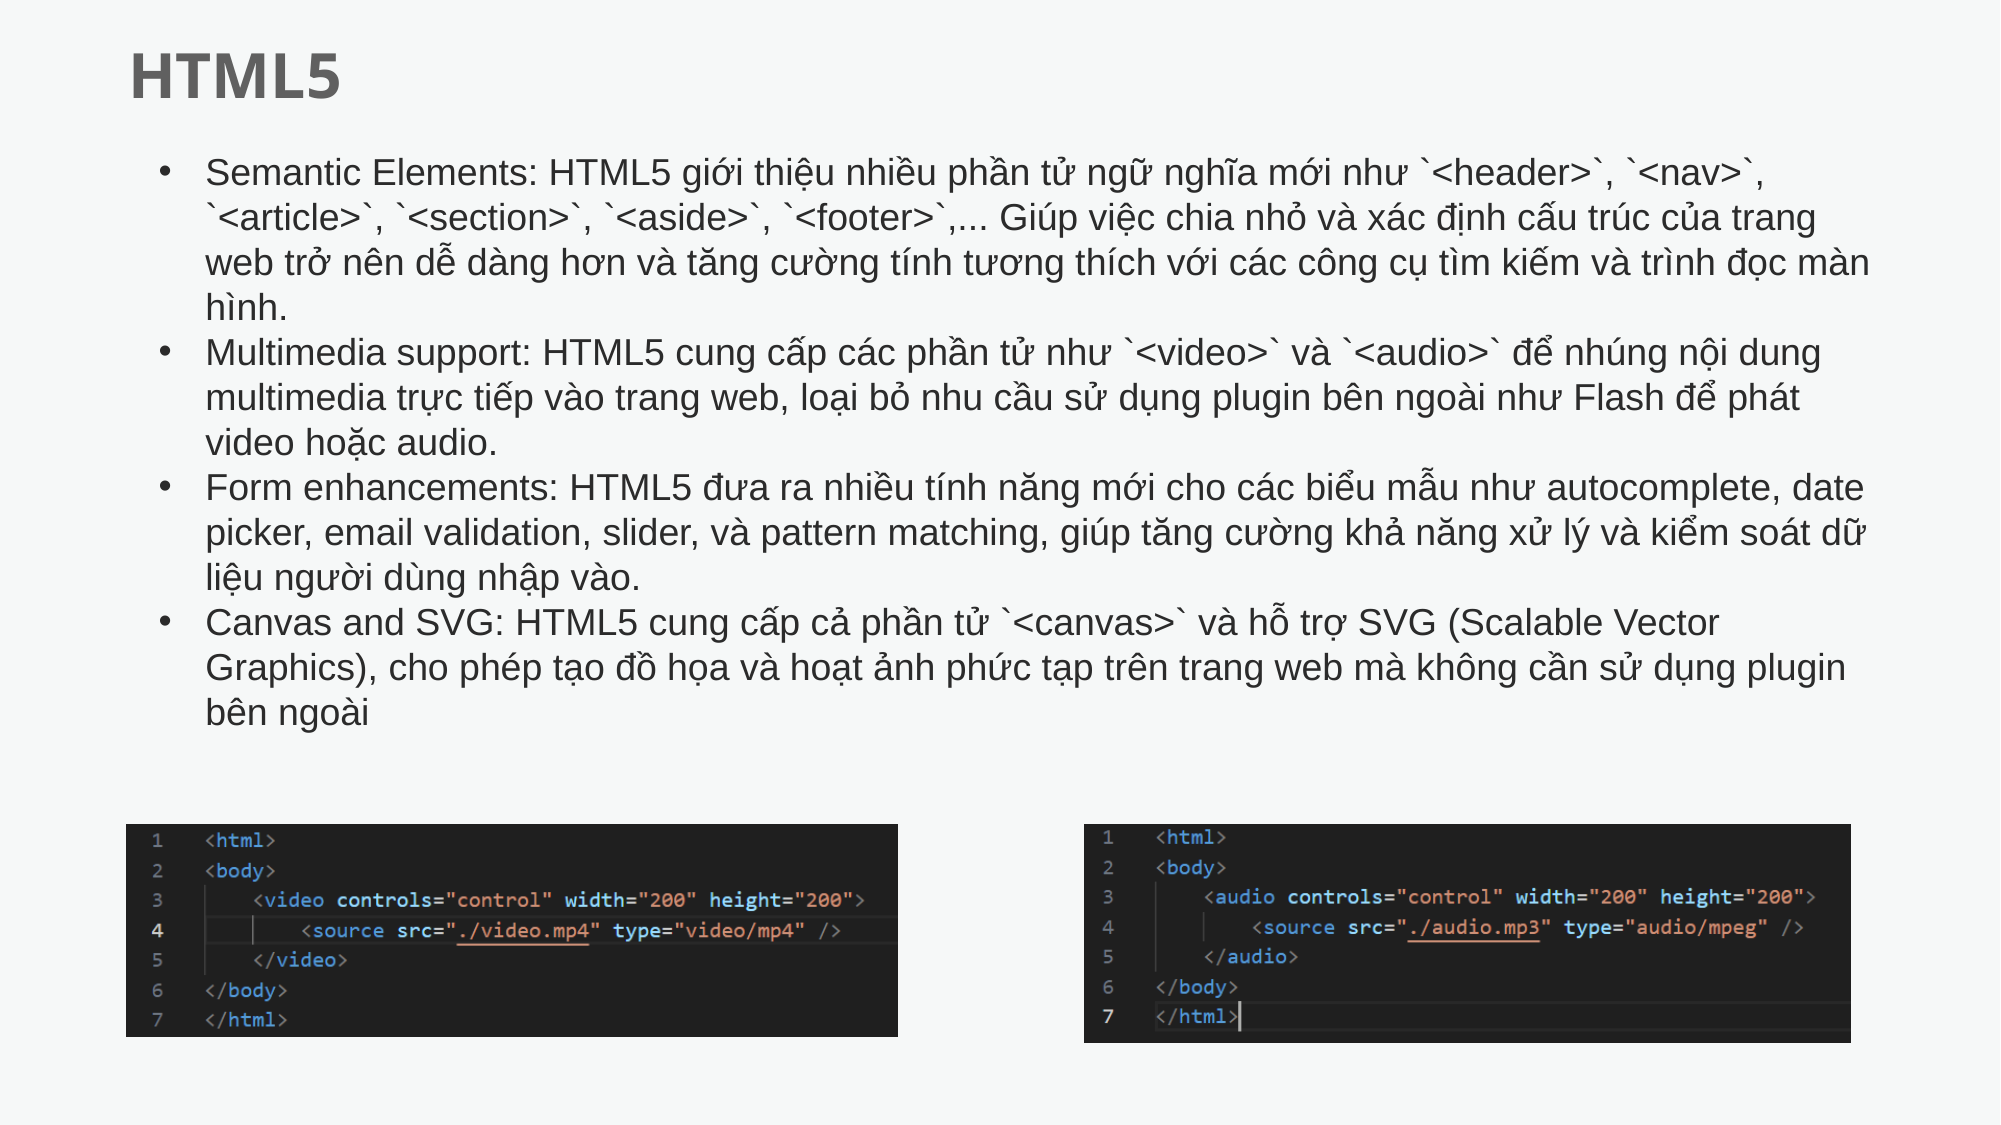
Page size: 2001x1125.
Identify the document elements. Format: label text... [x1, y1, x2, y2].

text_box Semantic Elements: HTML5 giới thiệu nhiều phần tử ngữ nghĩa mới như `<header>`, `<nav>`, `<article>`, `<section>`, `<aside>`, `<footer>`,... Giúp việc chia nhỏ và xác định cấu trúc của trang web trở nên dễ dàng hơn và tăng cường tính tương thích với các công cụ tìm kiếm và trình đọc màn hình. Multimedia support: HTML5 cung cấp các phần tử như `<video>` và `<audio>` để nhúng nội dung multimedia trực tiếp vào trang web, loại bỏ nhu cầu sử dụng plugin bên ngoài như Flash để phát video hoặc audio. Form enhancements: HTML5 đưa ra nhiều tính năng mới cho các biểu mẫu như autocomplete, date picker, email validation, slider, và pattern matching, giúp tăng cường khả năng xử lý và kiểm soát dữ liệu người dùng nhập vào. Canvas and SVG: HTML5 cung cấp cả phần tử `<canvas>` và hỗ trợ SVG (Scalable Vector Graphics), cho phép tạo đồ họa và hoạt ảnh phức tạp trên trang web mà không cần sử dụng plugin bên ngoài [143, 141, 1906, 741]
picture [1083, 824, 1851, 1043]
text_box HTML5 [0, 28, 546, 118]
picture [126, 824, 899, 1037]
